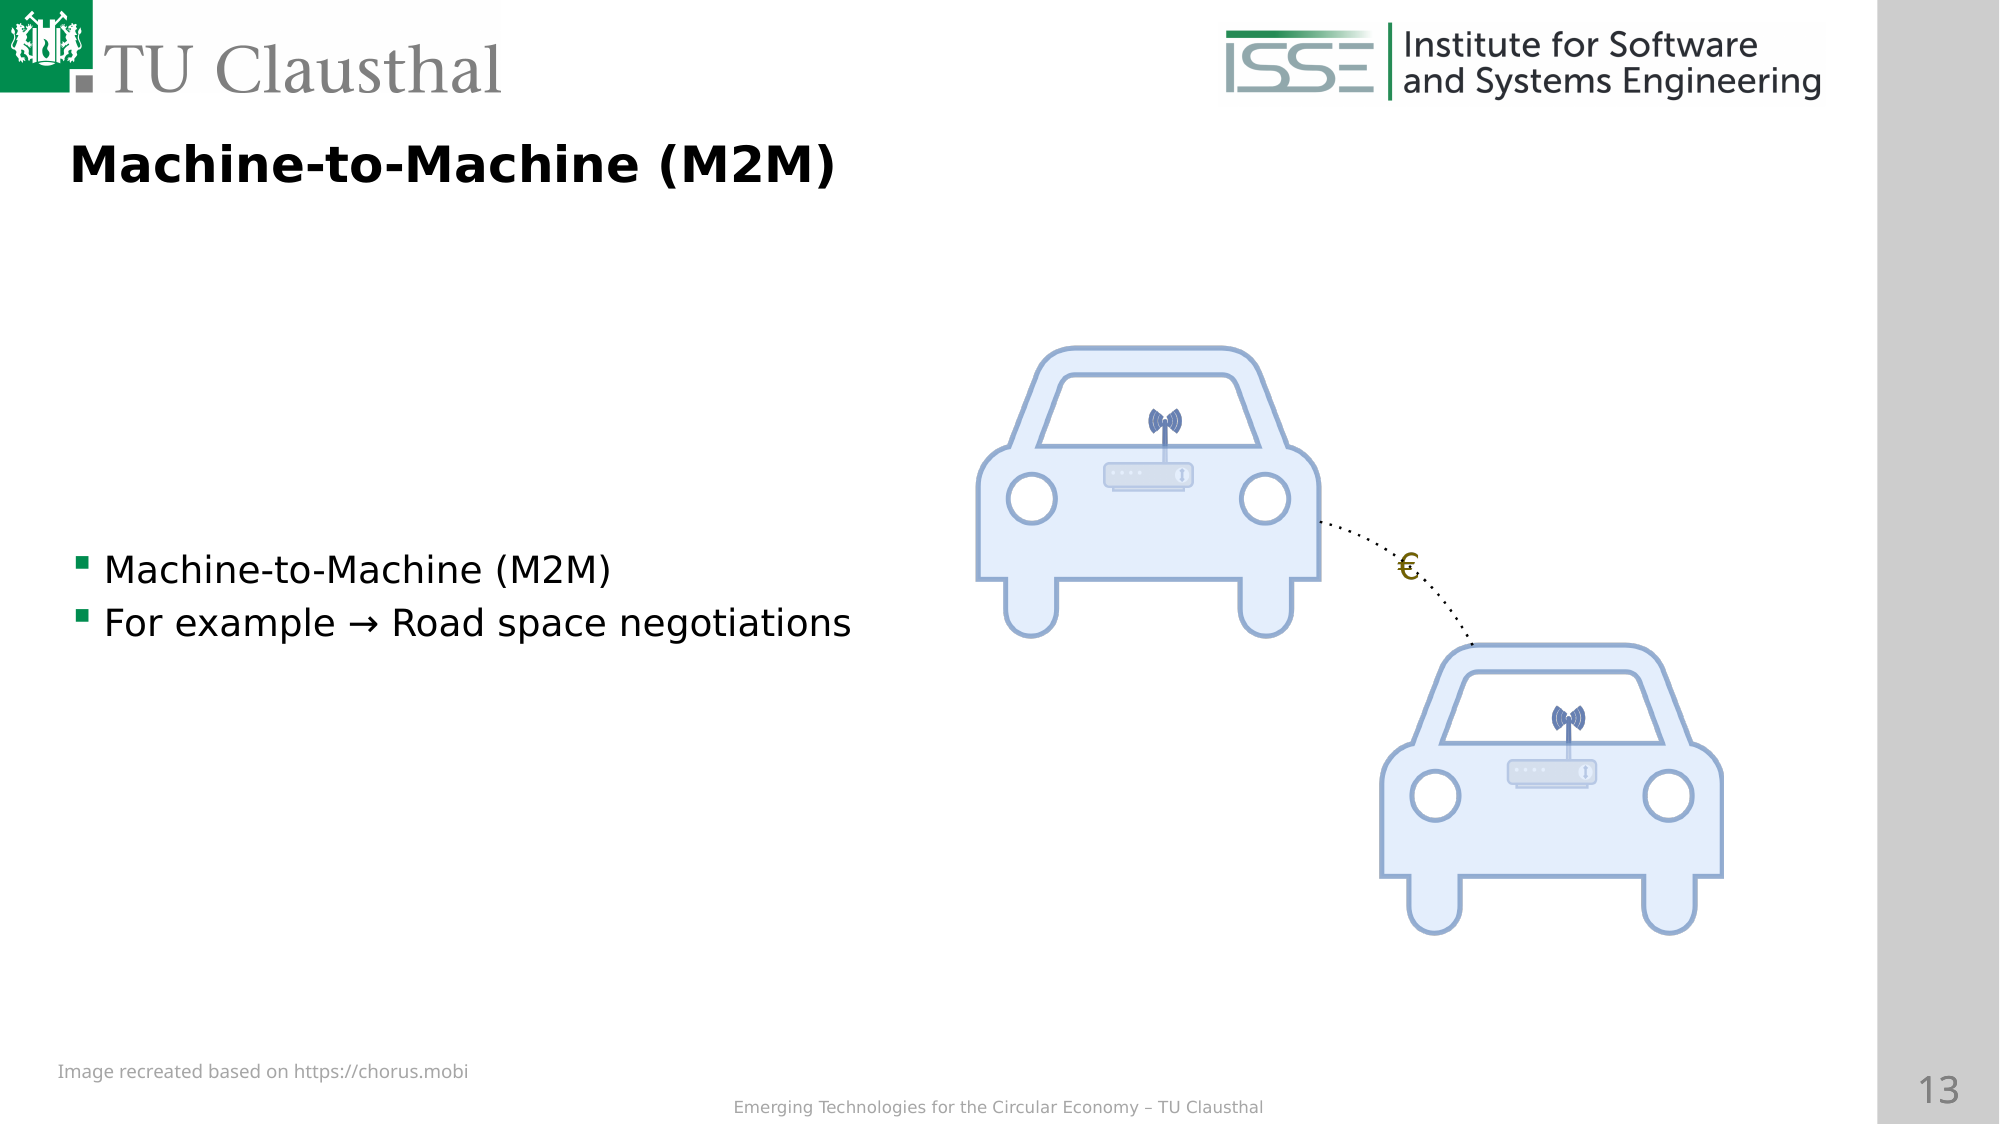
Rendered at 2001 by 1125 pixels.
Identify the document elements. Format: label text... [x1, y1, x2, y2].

text_box Image recreated based on https://chorus.mobi [43, 1052, 1233, 1090]
picture [1218, 22, 1826, 107]
text_box Machine-to-Machine (M2M) [55, 125, 1818, 208]
picture [0, 0, 501, 93]
text_box Machine-to-Machine (M2M) For example → Road space negotiations [57, 208, 975, 1034]
picture [975, 345, 1724, 944]
